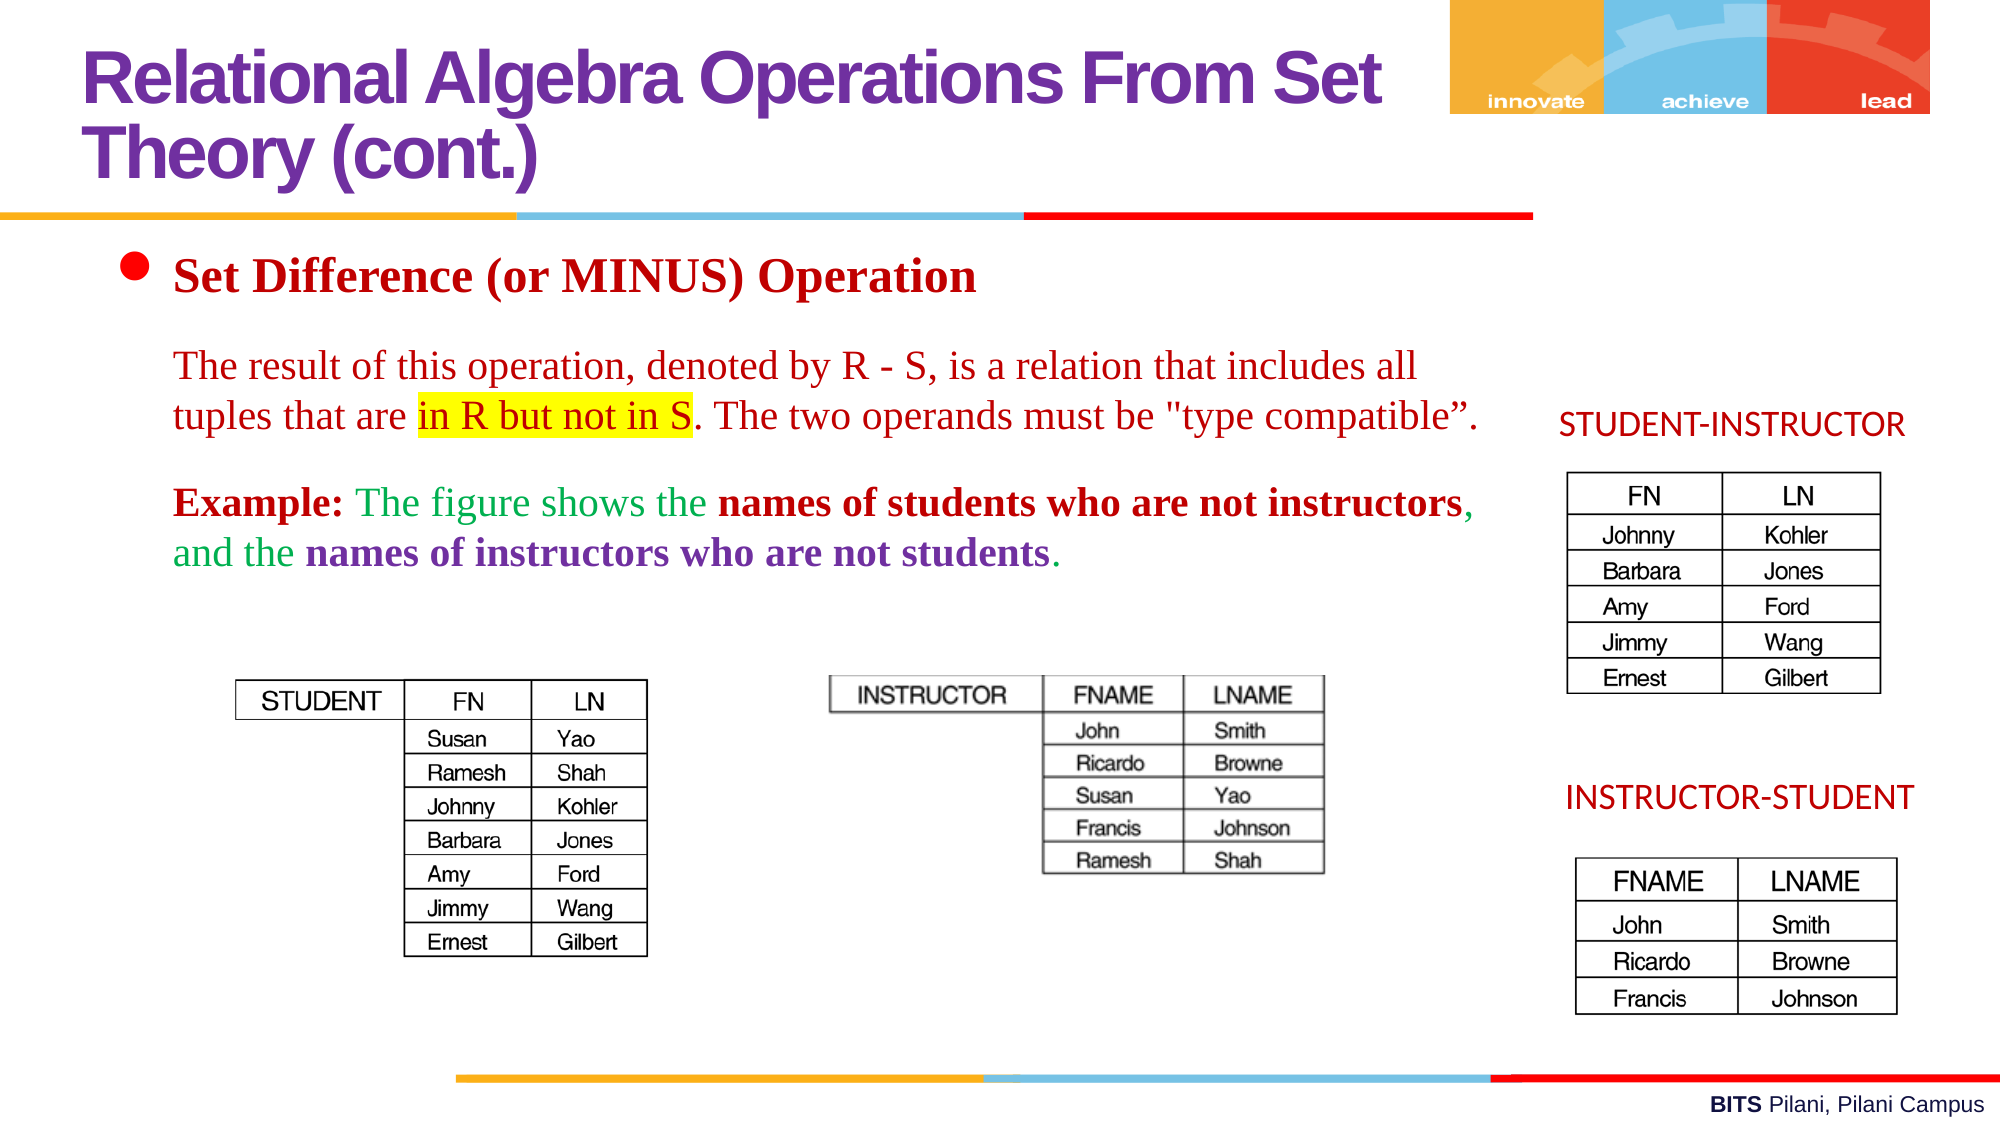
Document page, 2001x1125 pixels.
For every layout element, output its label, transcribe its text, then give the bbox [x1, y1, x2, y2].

text_box STUDENT-INSTRUCTOR [1544, 391, 1922, 452]
text_box INSTRUCTOR-STUDENT [1550, 764, 1931, 825]
picture [1449, 0, 1930, 114]
picture [826, 675, 1341, 909]
picture [1548, 444, 1901, 698]
picture [1548, 825, 1926, 1035]
text_box Set Difference (or MINUS) Operation The result of this operation, denoted by R - S, is a relation that includes all tuples that are in R but not in S. The two operands must be "type compatible”. Example: The figure shows the names of students who are not instructors, and the names of instructors who are not students. [101, 235, 1504, 1056]
picture [207, 675, 663, 976]
list Relational Algebra Operations From Set Theory (cont.) [66, 24, 1450, 213]
